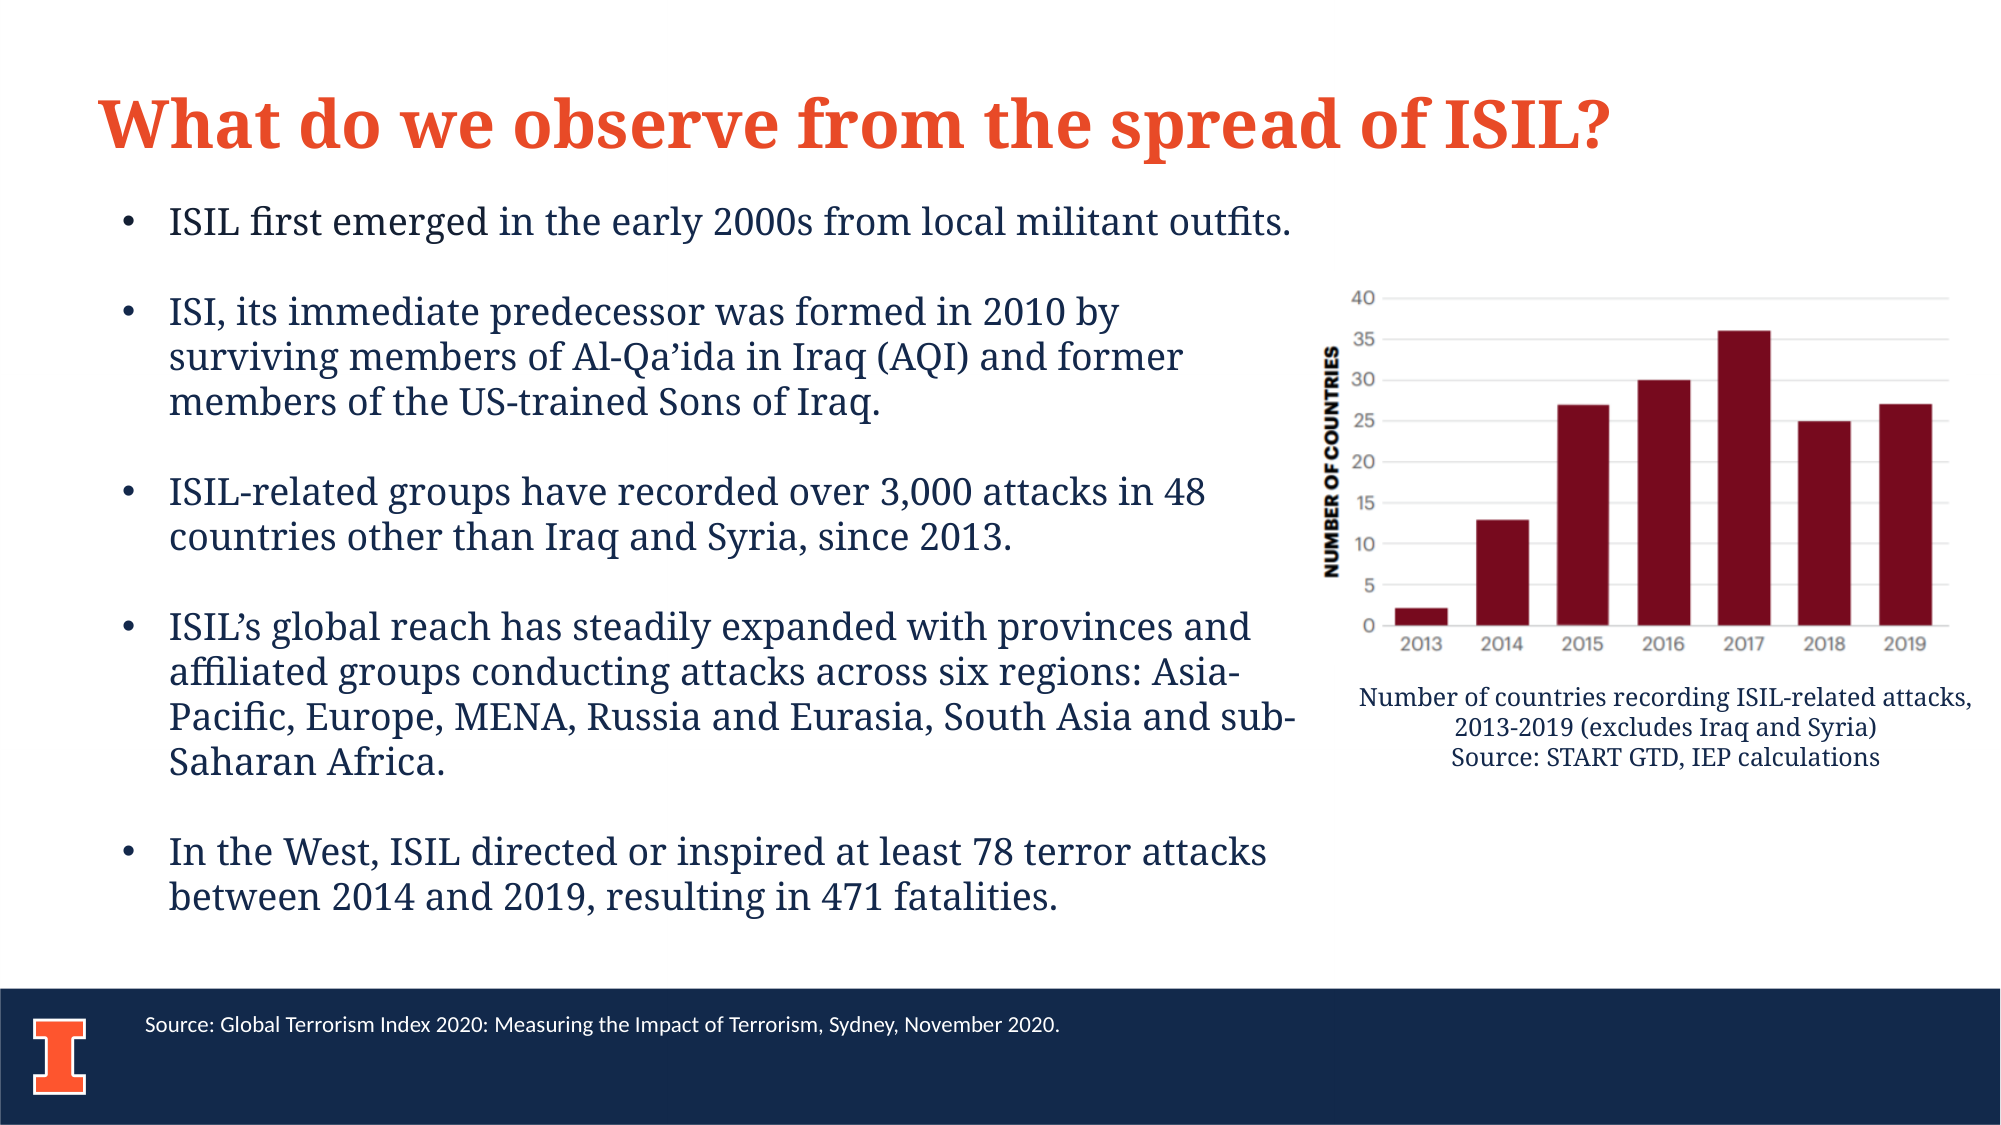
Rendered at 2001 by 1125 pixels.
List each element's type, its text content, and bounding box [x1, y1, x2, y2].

text_box Number of countries recording ISIL-related attacks, 2013-2019 (excludes Iraq and Syria) Source: START GTD, IEP calculations [1317, 674, 2000, 779]
text_box ISIL first emerged in the early 2000s from local militant outfits. ISI, its immediate predecessor was formed in 2010 by surviving members of Al-Qa’ida in Iraq (AQI) and former members of the US-trained Sons of Iraq. ISIL-related groups have recorded over 3,000 attacks in 48 countries other than Iraq and Syria, since 2013. ISIL’s global reach has steadily expanded with provinces and affiliated groups conducting attacks across six regions: Asia-Pacific, Europe, MENA, Russia and Eurasia, South Asia and sub-Saharan Africa. In the West, ISIL directed or inspired at least 78 terror attacks between 2014 and 2019, resulting in 471 fatalities. [32, 190, 1316, 926]
picture [0, 0, 2001, 1125]
title What do we observe from the spread of ISIL? [83, 18, 1968, 236]
text_box Source: Global Terrorism Index 2020: Measuring the Impact of Terrorism, Sydney, November 2020. [130, 1001, 1707, 1045]
